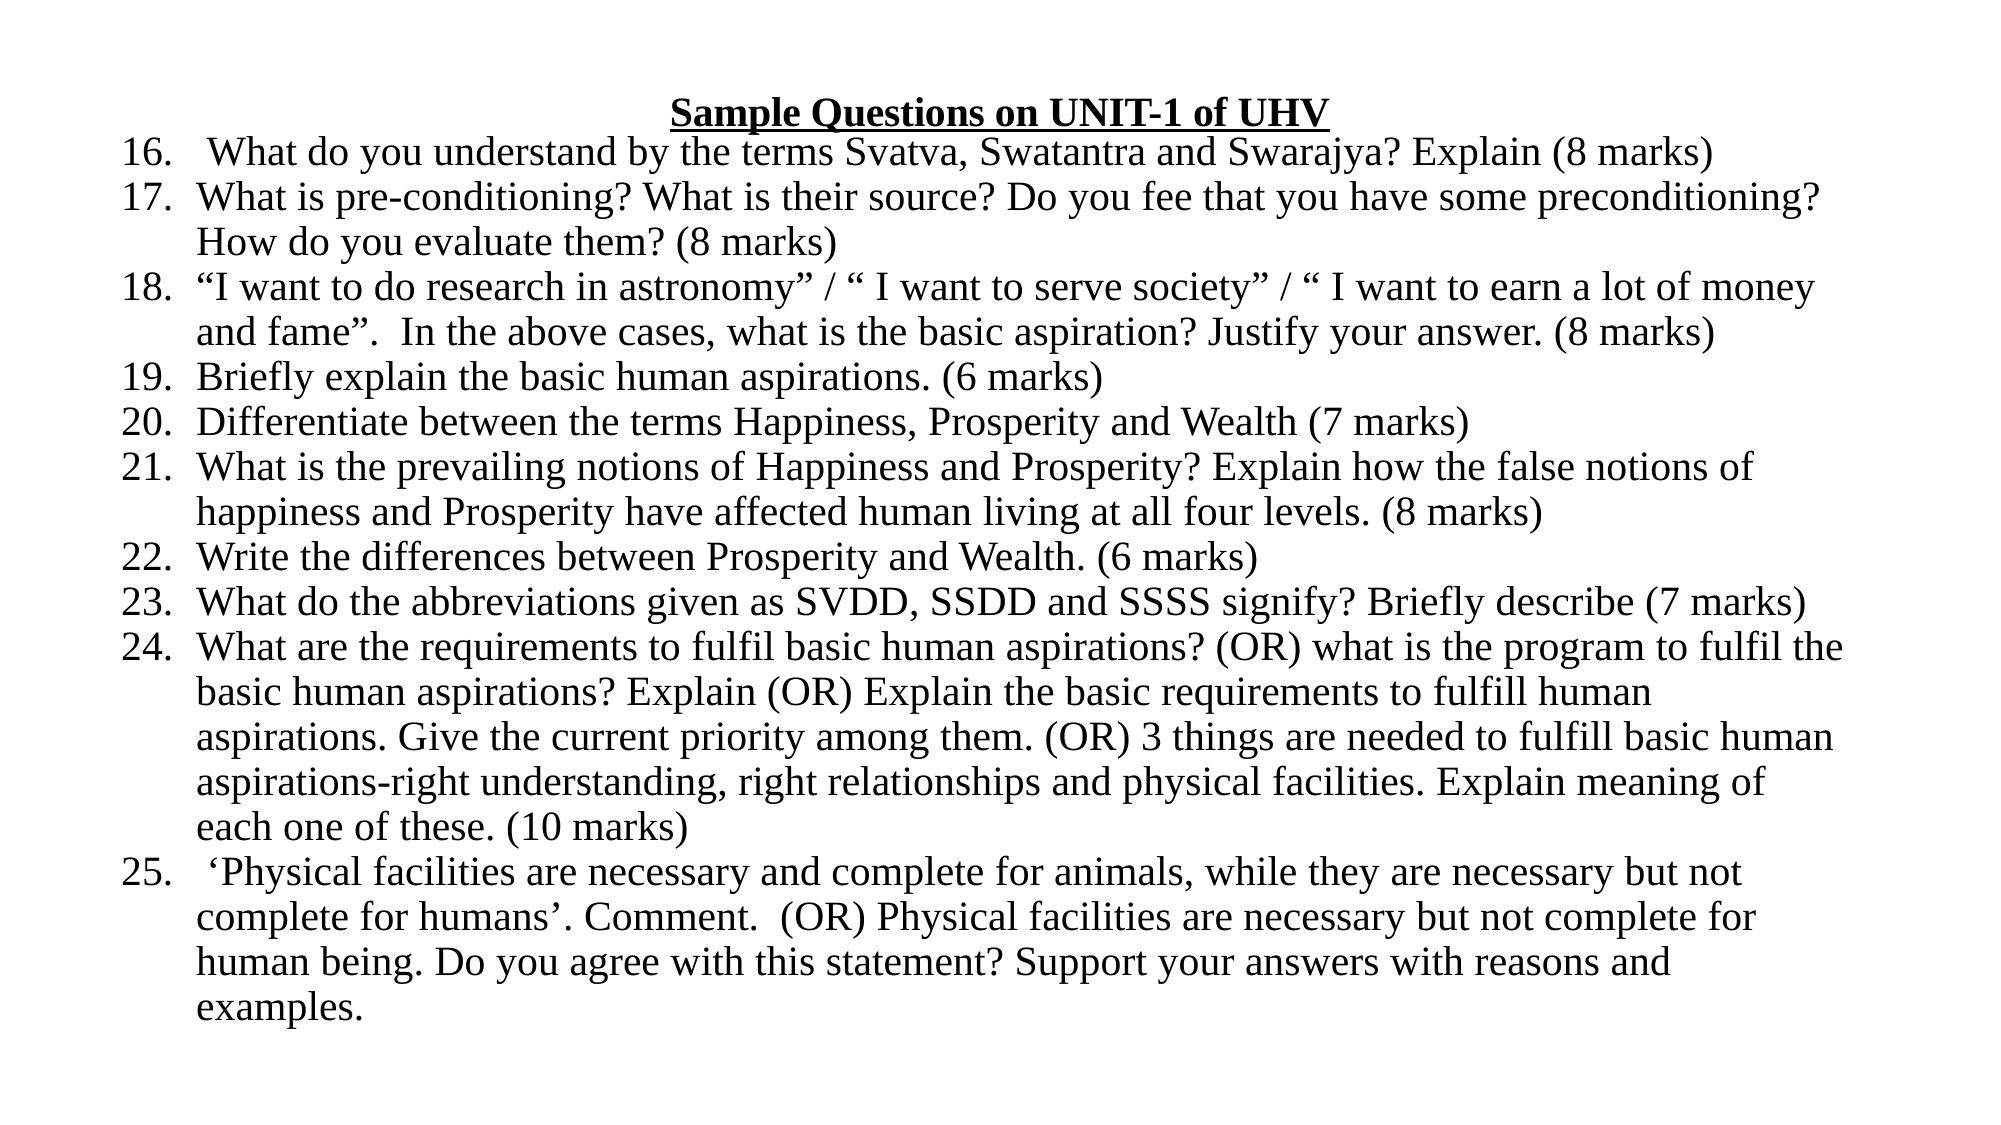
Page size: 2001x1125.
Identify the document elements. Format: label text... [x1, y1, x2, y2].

text_box Sample Questions on UNIT-1 of UHV [60, 70, 1940, 143]
subtitle What do you understand by the terms Svatva, Swatantra and Swarajya? Explain (8 marks) What is pre-conditioning? What is their source? Do you fee that you have some preconditioning? How do you evaluate them? (8 marks) “I want to do research in astronomy” / “ I want to serve society” / “ I want to earn a lot of money and fame”. In the above cases, what is the basic aspiration? Justify your answer. (8 marks) Briefly explain the basic human aspirations. (6 marks) Differentiate between the terms Happiness, Prosperity and Wealth (7 marks) What is the prevailing notions of Happiness and Prosperity? Explain how the false notions of happiness and Prosperity have affected human living at all four levels. (8 marks) Write the differences between Prosperity and Wealth. (6 marks) What do the abbreviations given as SVDD, SSDD and SSSS signify? Briefly describe (7 marks) What are the requirements to fulfil basic human aspirations? (OR) what is the program to fulfil the basic human aspirations? Explain (OR) Explain the basic requirements to fulfill human aspirations. Give the current priority among them. (OR) 3 things are needed to fulfill basic human aspirations-right understanding, right relationships and physical facilities. Explain meaning of each one of these. (10 marks) ‘Physical facilities are necessary and complete for animals, while they are necessary but not complete for humans’. Comment. (OR) Physical facilities are necessary but not complete for human being. Do you agree with this statement? Support your answers with reasons and examples. [106, 143, 1863, 955]
